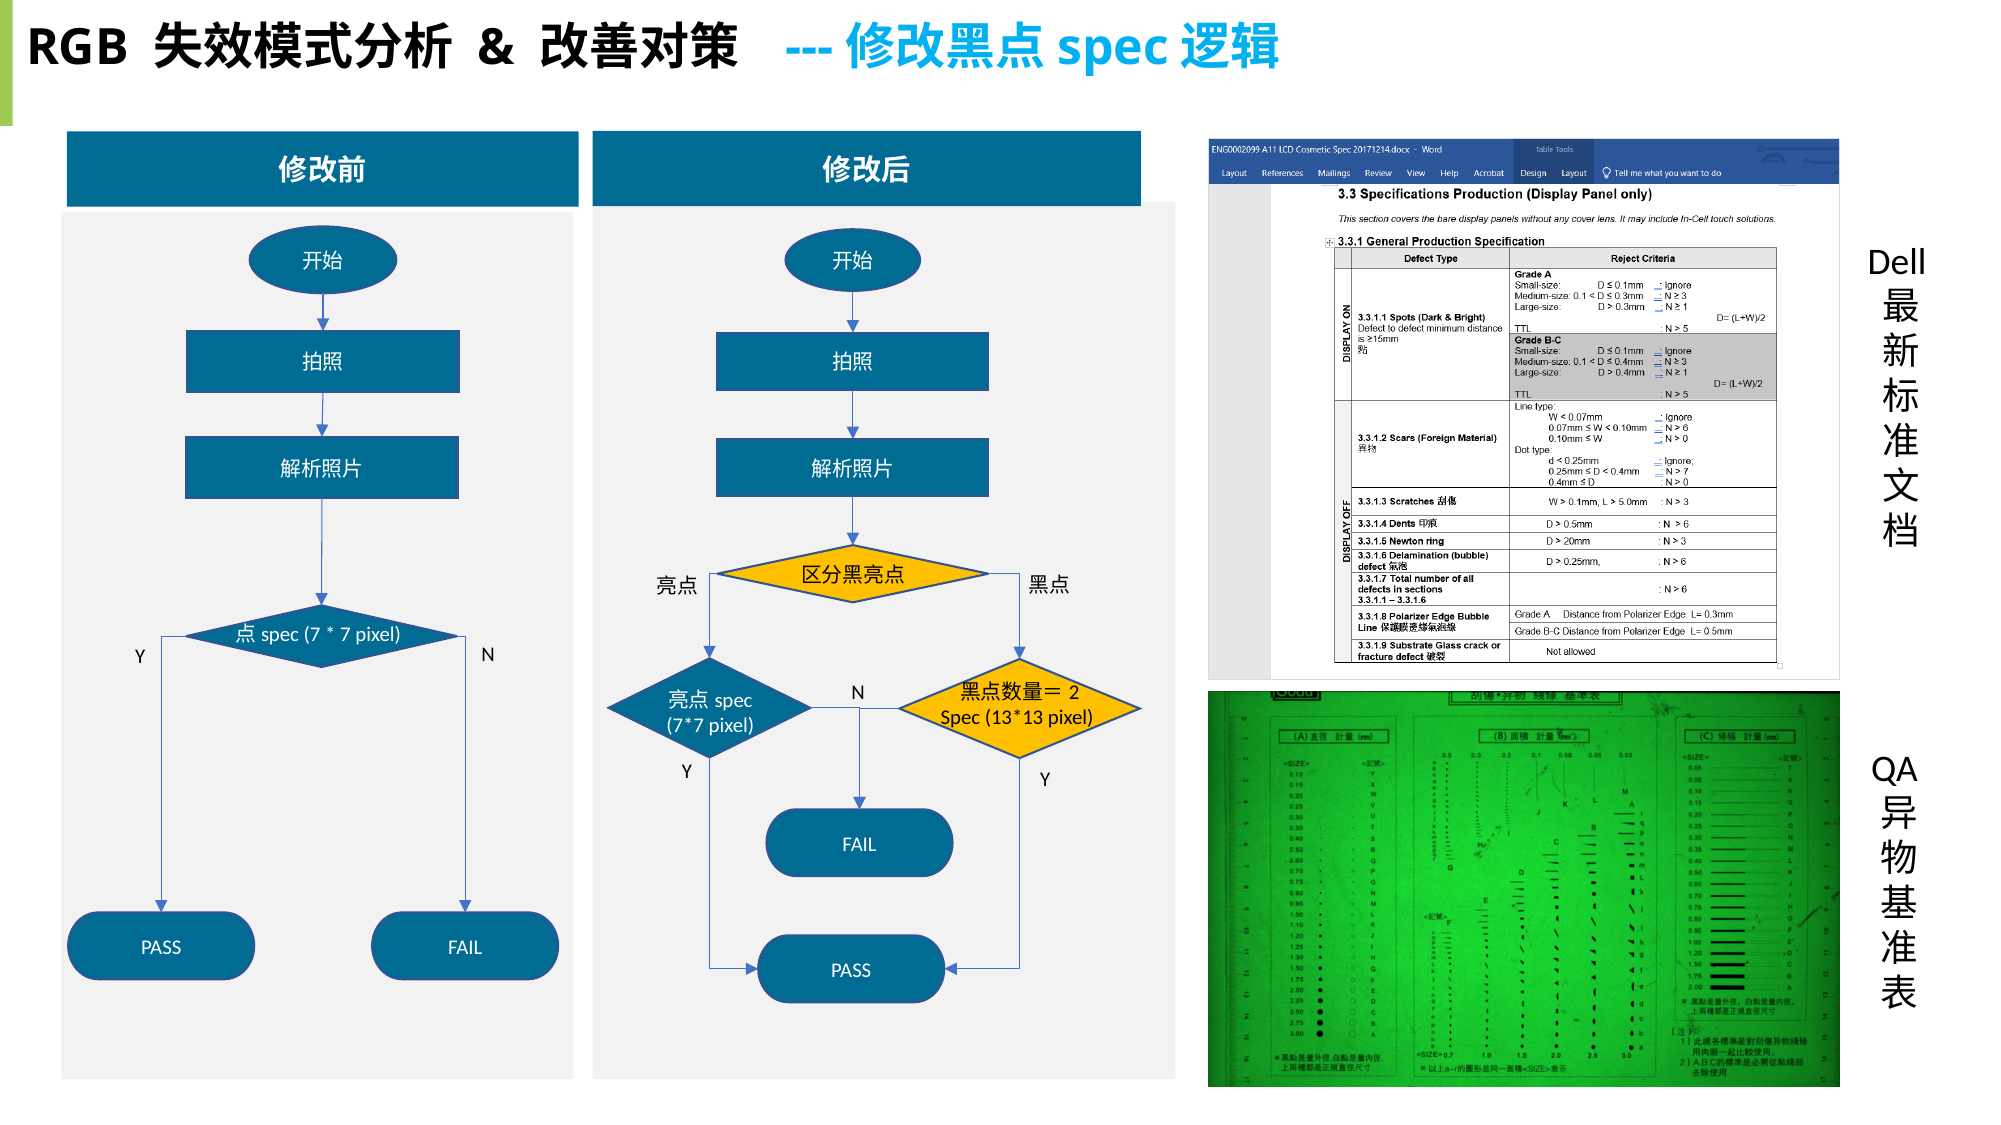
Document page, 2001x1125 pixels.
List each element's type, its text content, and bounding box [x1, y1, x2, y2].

text_box QA异物基准表 [1847, 736, 1951, 1021]
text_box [876, 825, 1088, 902]
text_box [988, 573, 1020, 659]
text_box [457, 636, 466, 913]
text_box Dell最新标准文档 [1850, 229, 1953, 559]
text_box RGB 失效模式分析 & 改善对策 ---修改黑点spec逻辑 [10, 7, 1936, 89]
picture [1208, 691, 1840, 1087]
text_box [61, 130, 1176, 1080]
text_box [709, 573, 718, 659]
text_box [859, 708, 900, 810]
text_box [810, 707, 860, 810]
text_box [628, 838, 840, 888]
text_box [161, 636, 186, 913]
picture [1208, 138, 1840, 680]
